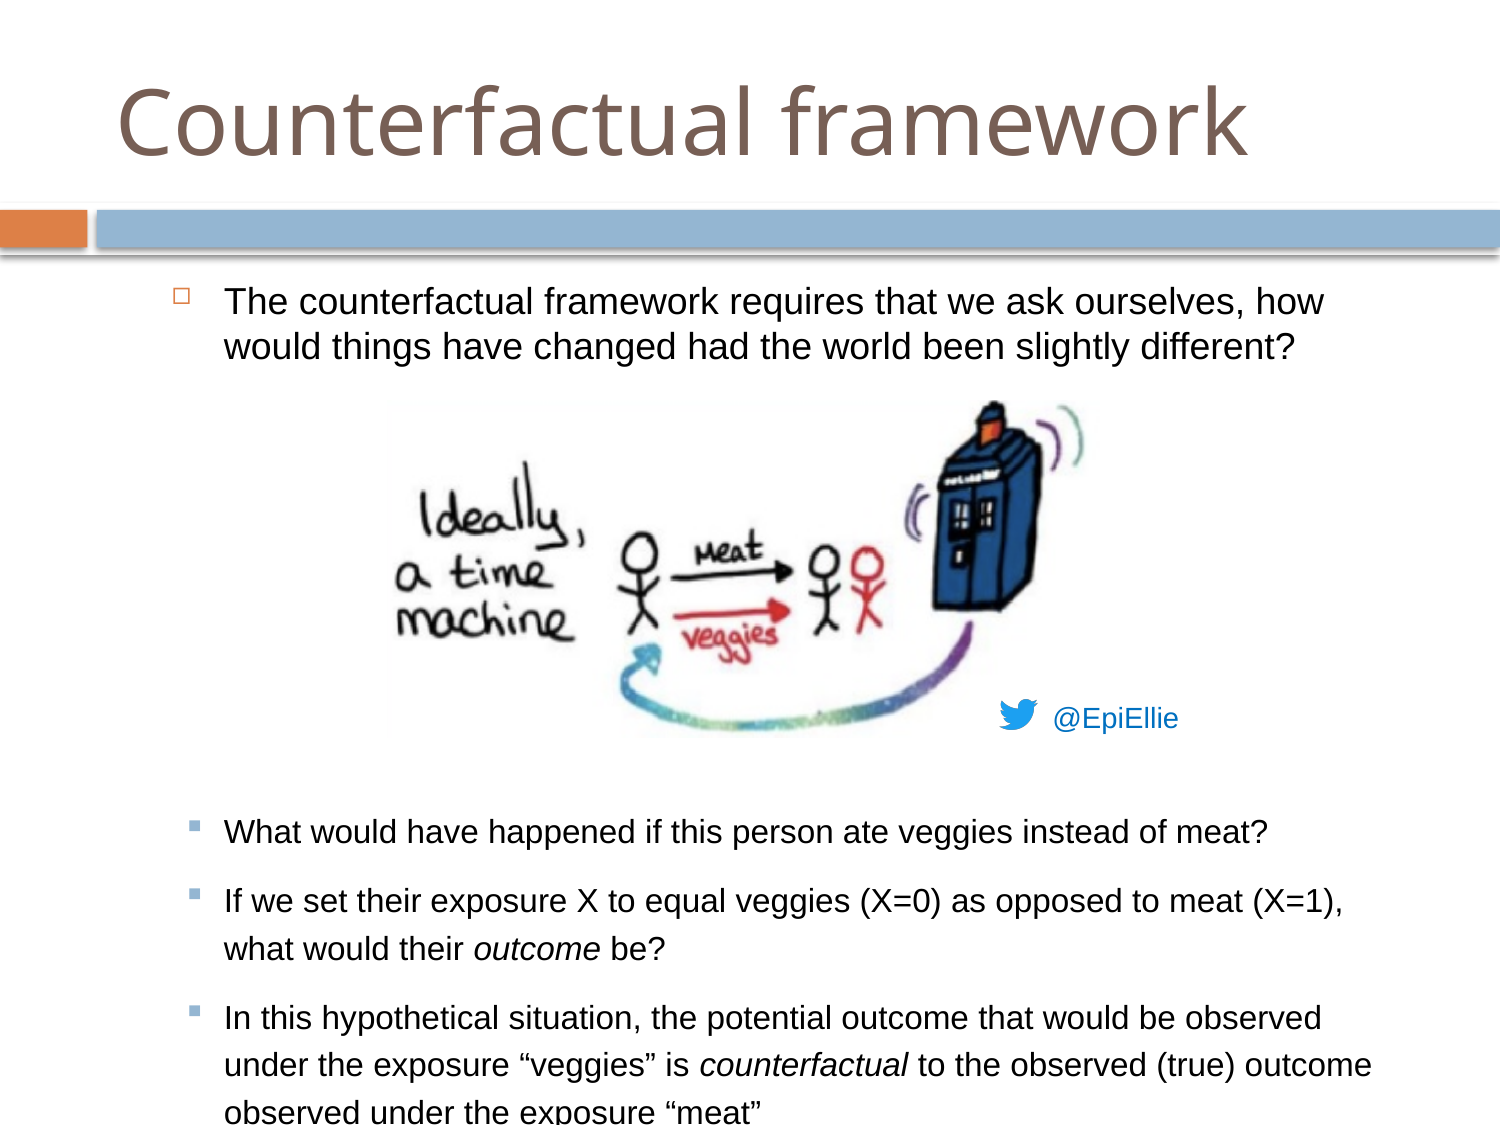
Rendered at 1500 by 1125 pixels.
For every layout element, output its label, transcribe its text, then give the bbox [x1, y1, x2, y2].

picture [387, 399, 1101, 739]
list The counterfactual framework requires that we ask ourselves, how would things have changed had the world been slightly different? [156, 269, 1382, 483]
title Counterfactual framework [100, 37, 1438, 200]
text_box What would have happened if this person ate veggies instead of meat? If we set their exposure X to equal veggies (X=0) as opposed to meat (X=1), what would their outcome be? In this hypothetical situation, the potential outcome that would be observed under the exposure “veggies” is counterfactual to the observed (true) outcome observed under the exposure “meat” [174, 797, 1400, 1125]
text_box @EpiEllie [1104, 691, 1225, 742]
